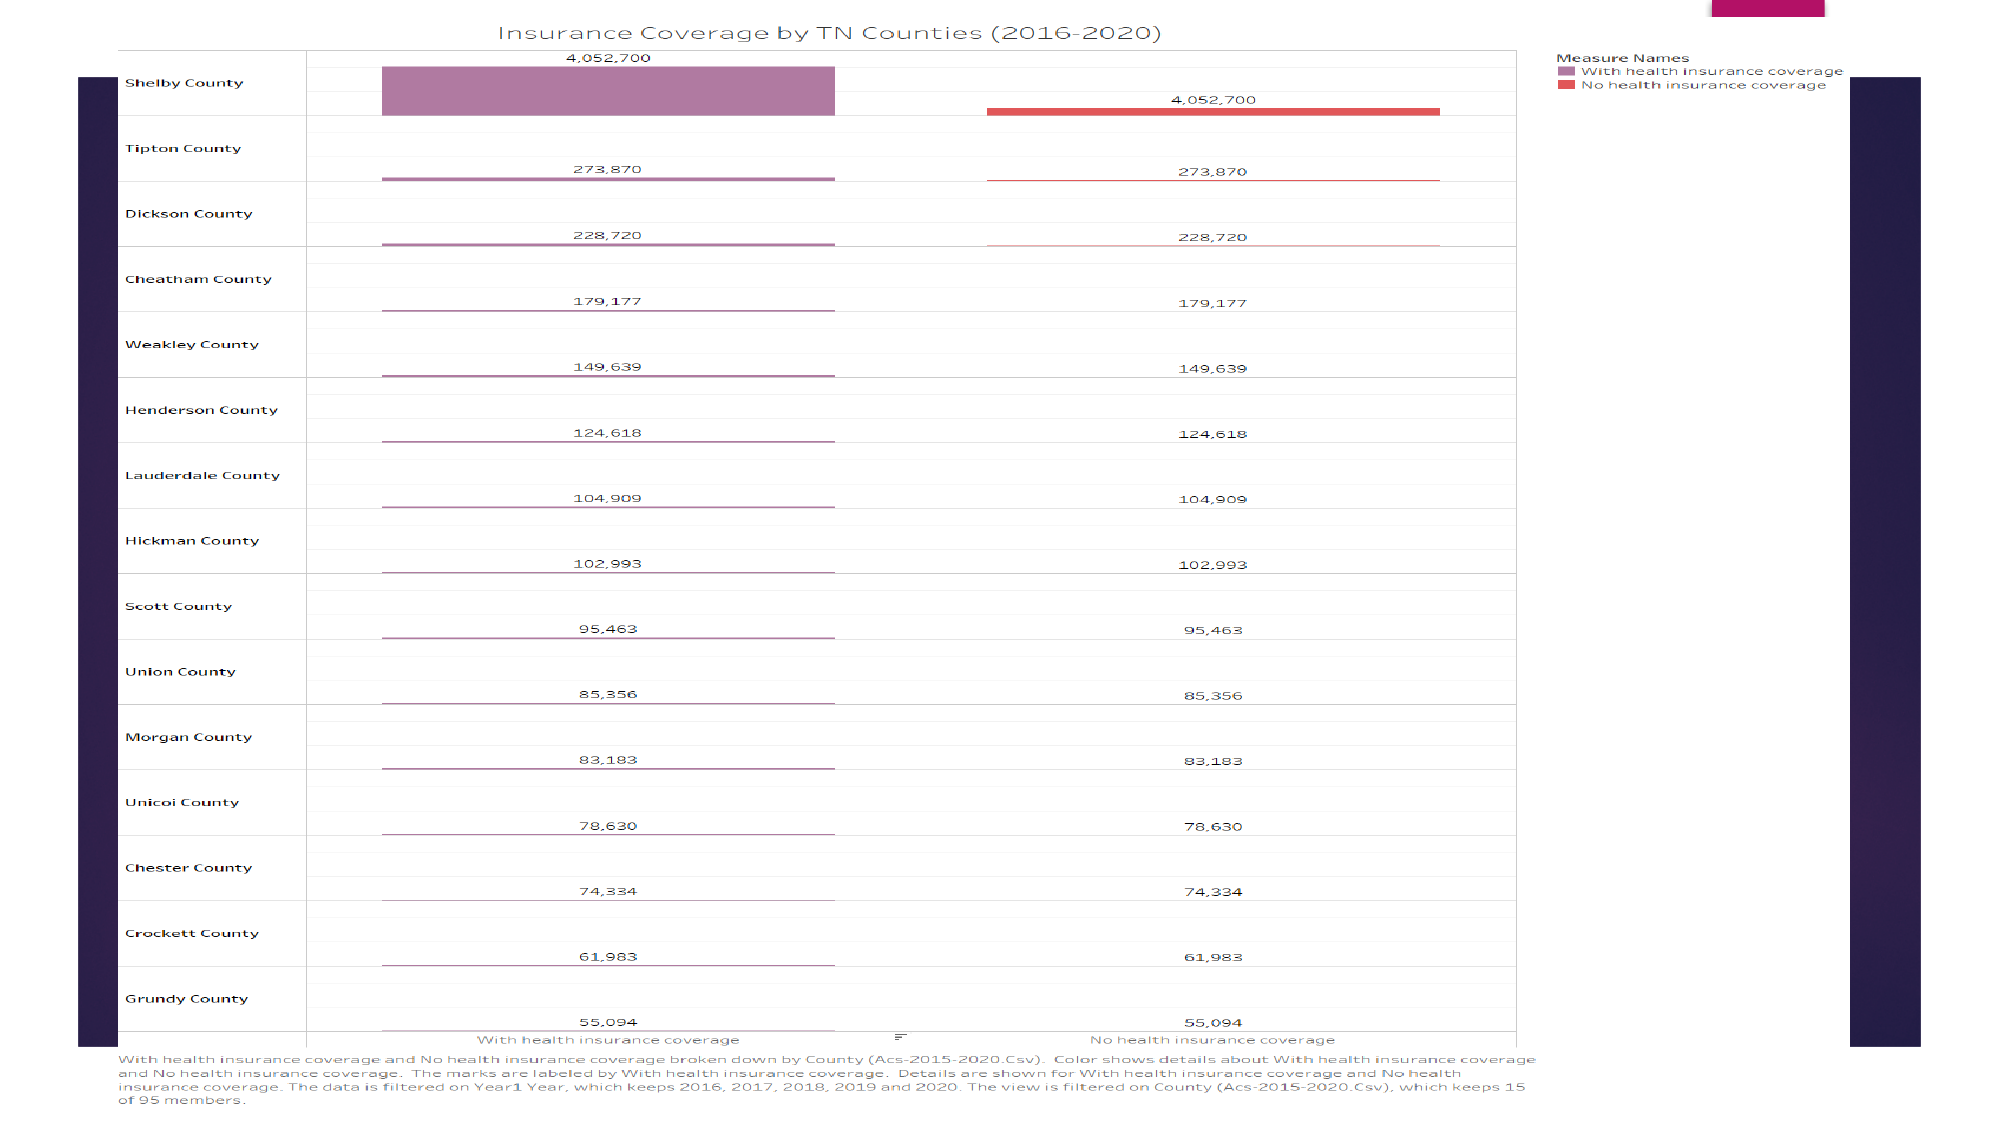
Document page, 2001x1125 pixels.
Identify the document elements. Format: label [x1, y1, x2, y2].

picture [118, 17, 1850, 1108]
